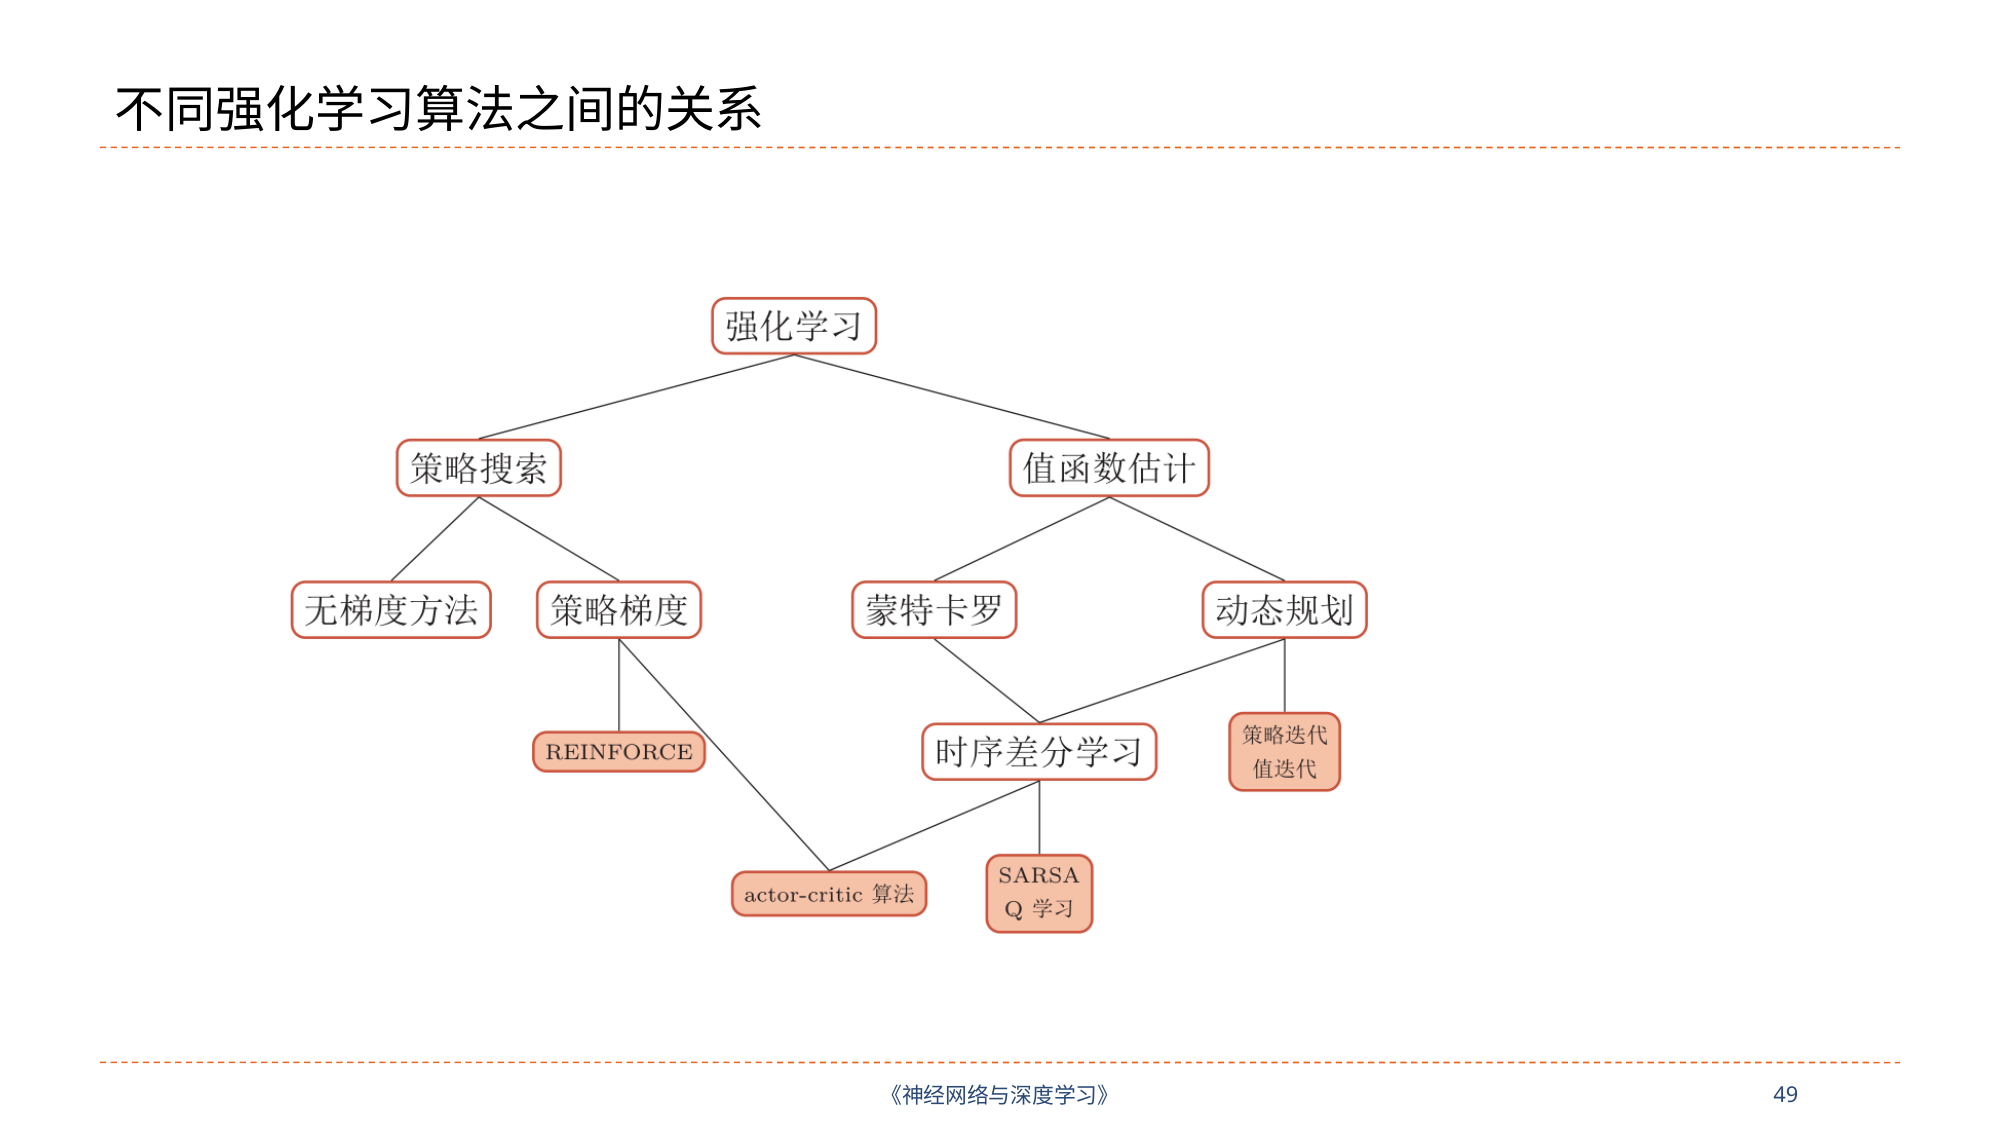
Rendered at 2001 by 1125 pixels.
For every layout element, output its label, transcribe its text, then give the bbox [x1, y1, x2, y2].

title 不同强化学习算法之间的关系 [99, 24, 1900, 146]
picture [262, 262, 1409, 938]
